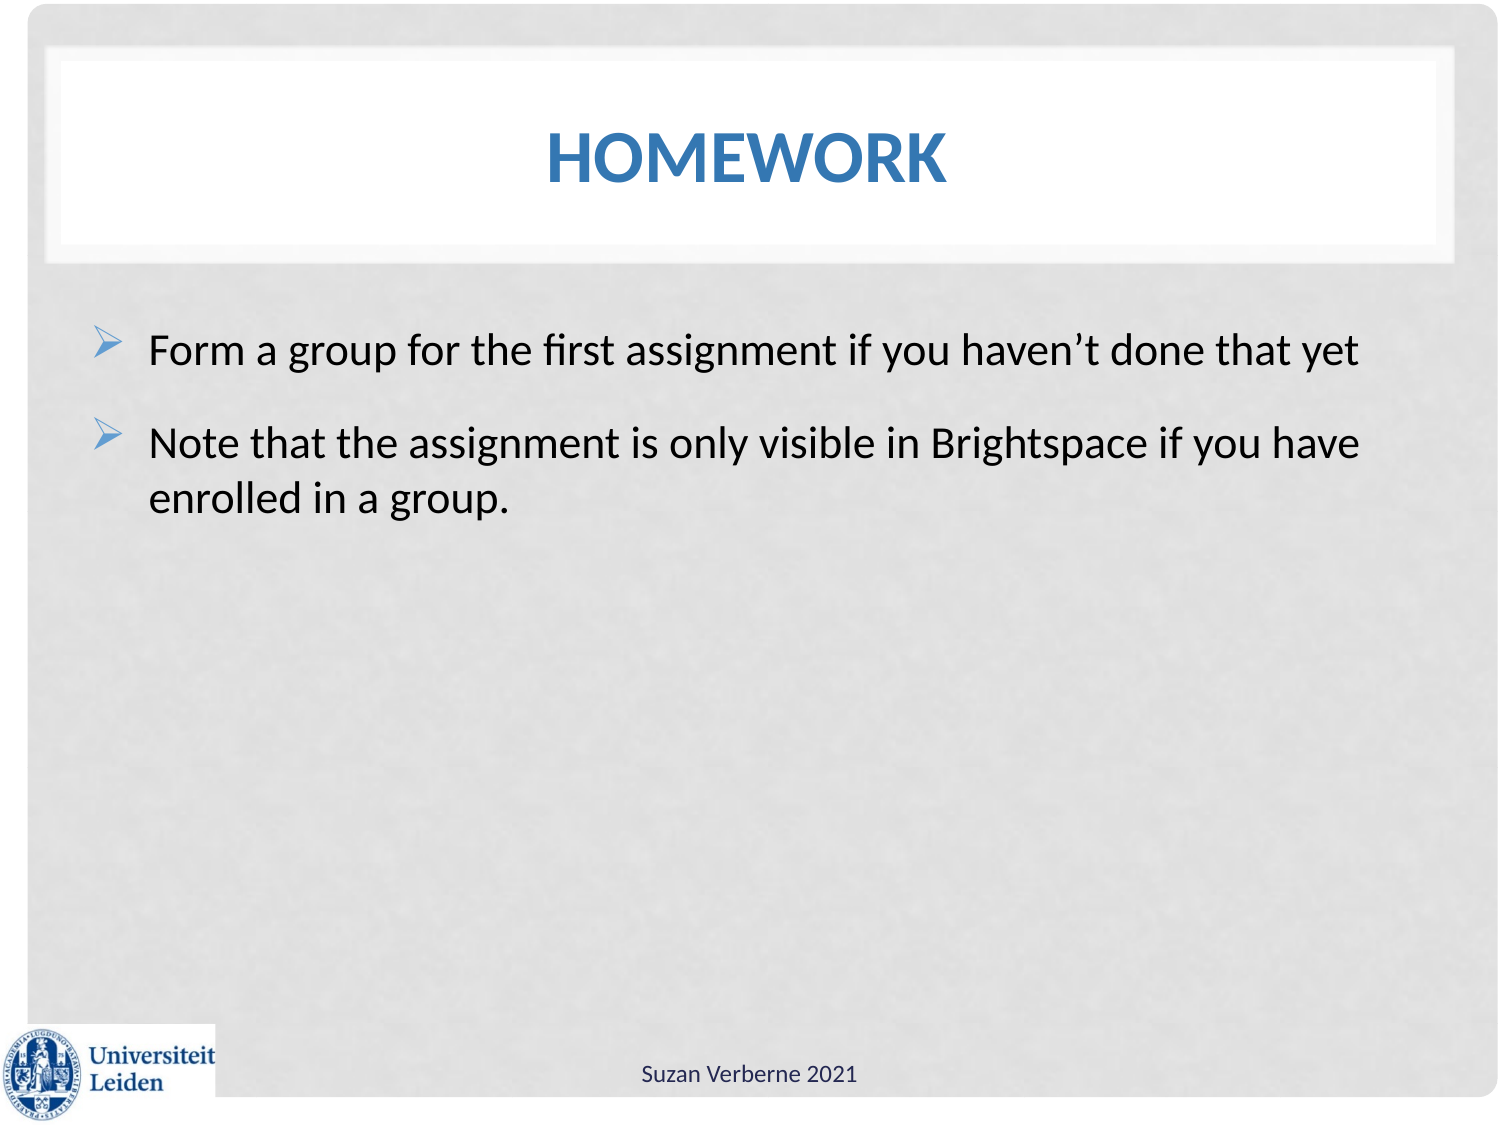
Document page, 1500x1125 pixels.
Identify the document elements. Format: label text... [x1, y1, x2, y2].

list Form a group for the first assignment if you haven’t done that yet Note that the assignment is only visible in Brightspace if you have enrolled in a group. [75, 312, 1425, 1005]
footer Suzan Verberne 2021 [512, 1042, 988, 1103]
title Homework [69, 66, 1425, 238]
picture [0, 1024, 216, 1125]
